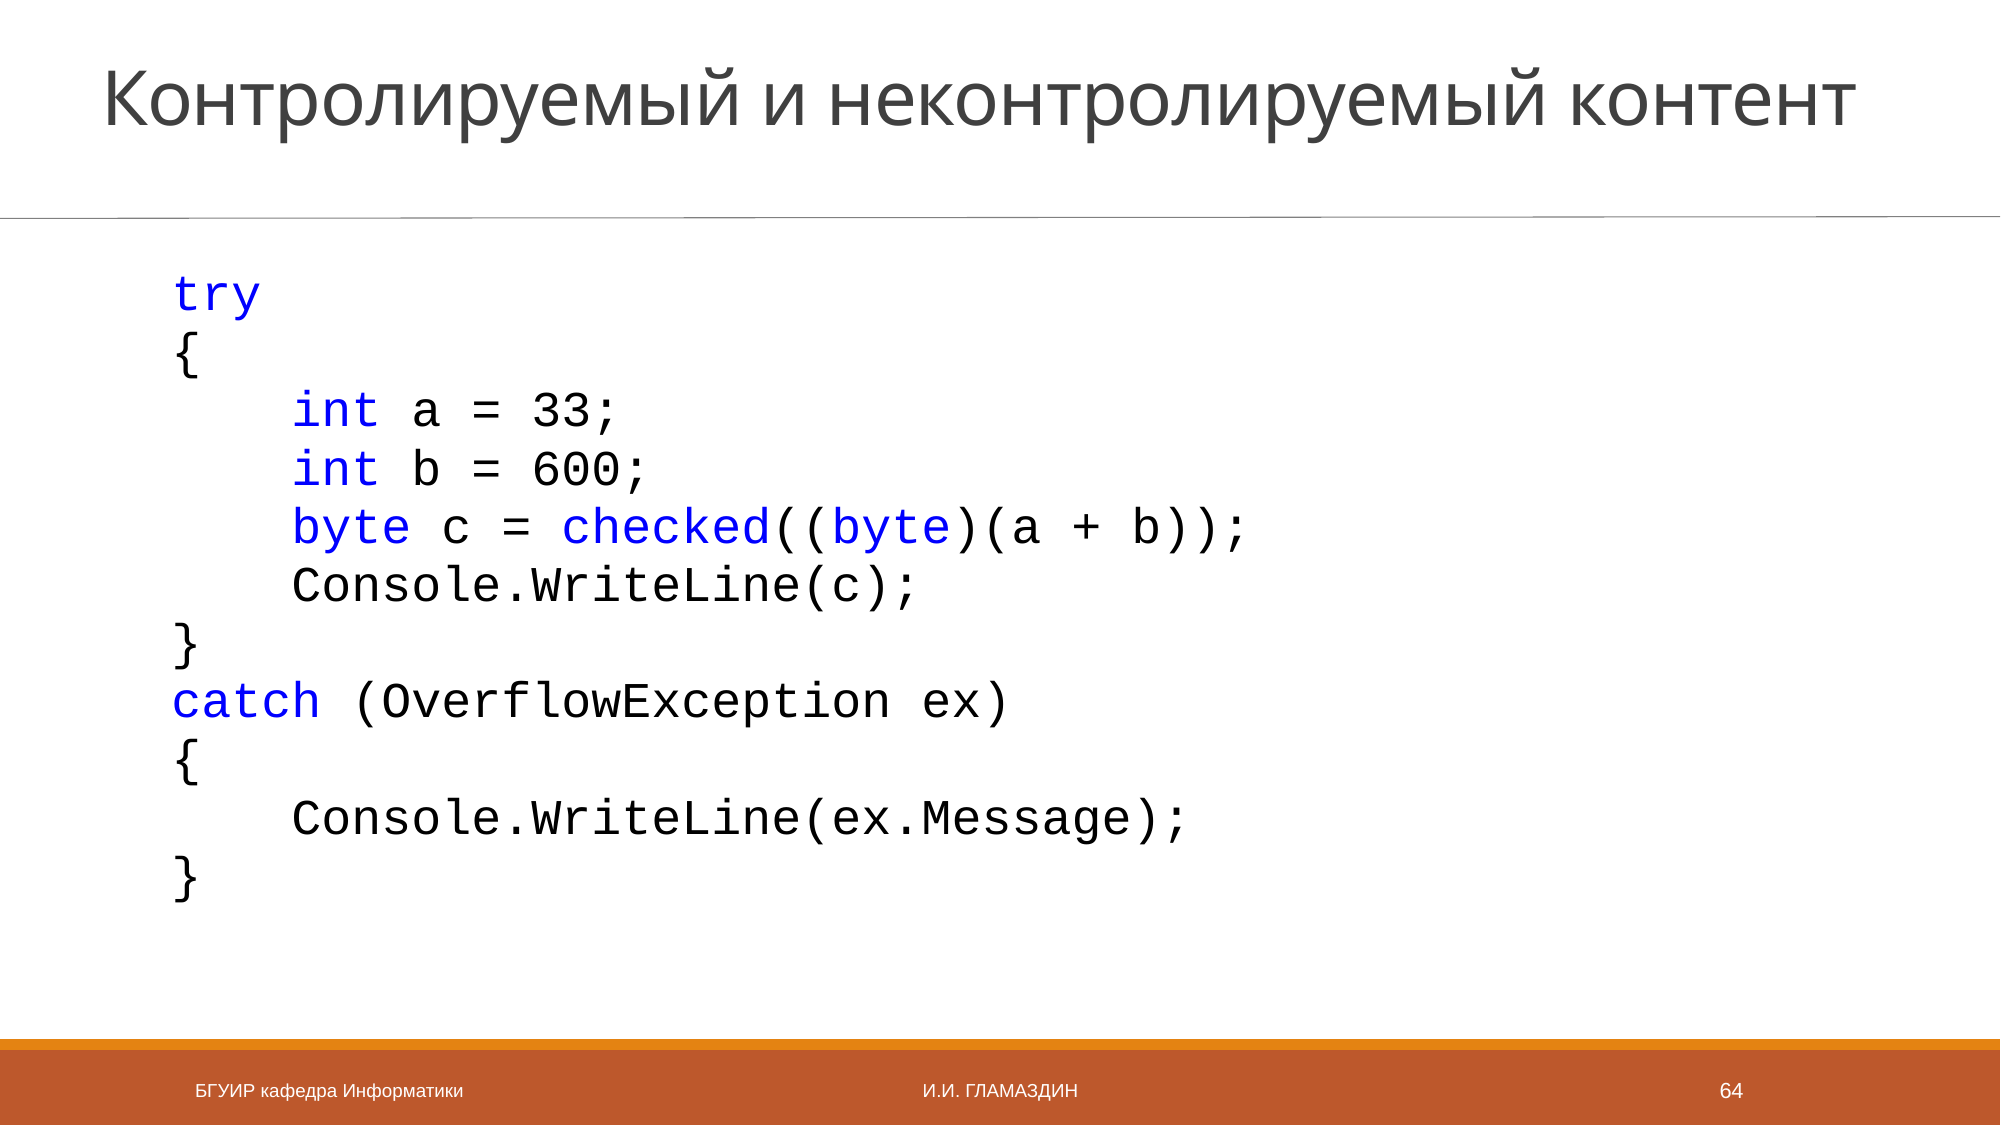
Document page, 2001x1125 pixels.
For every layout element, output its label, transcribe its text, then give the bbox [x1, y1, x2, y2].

list try { int a = 33; int b = 600; byte c = checked((byte)(a + b)); Console.WriteLine(c); } catch (OverflowException ex) { Console.WriteLine(ex.Message); } [159, 259, 1810, 966]
slide_number 64 [1624, 1059, 1840, 1120]
footer И.И. Гламаздин [604, 1059, 1396, 1120]
title Контролируемый и неконтролируемый контент [85, 47, 1928, 149]
slide_number БГУИР кафедра Информатики [180, 1059, 586, 1120]
